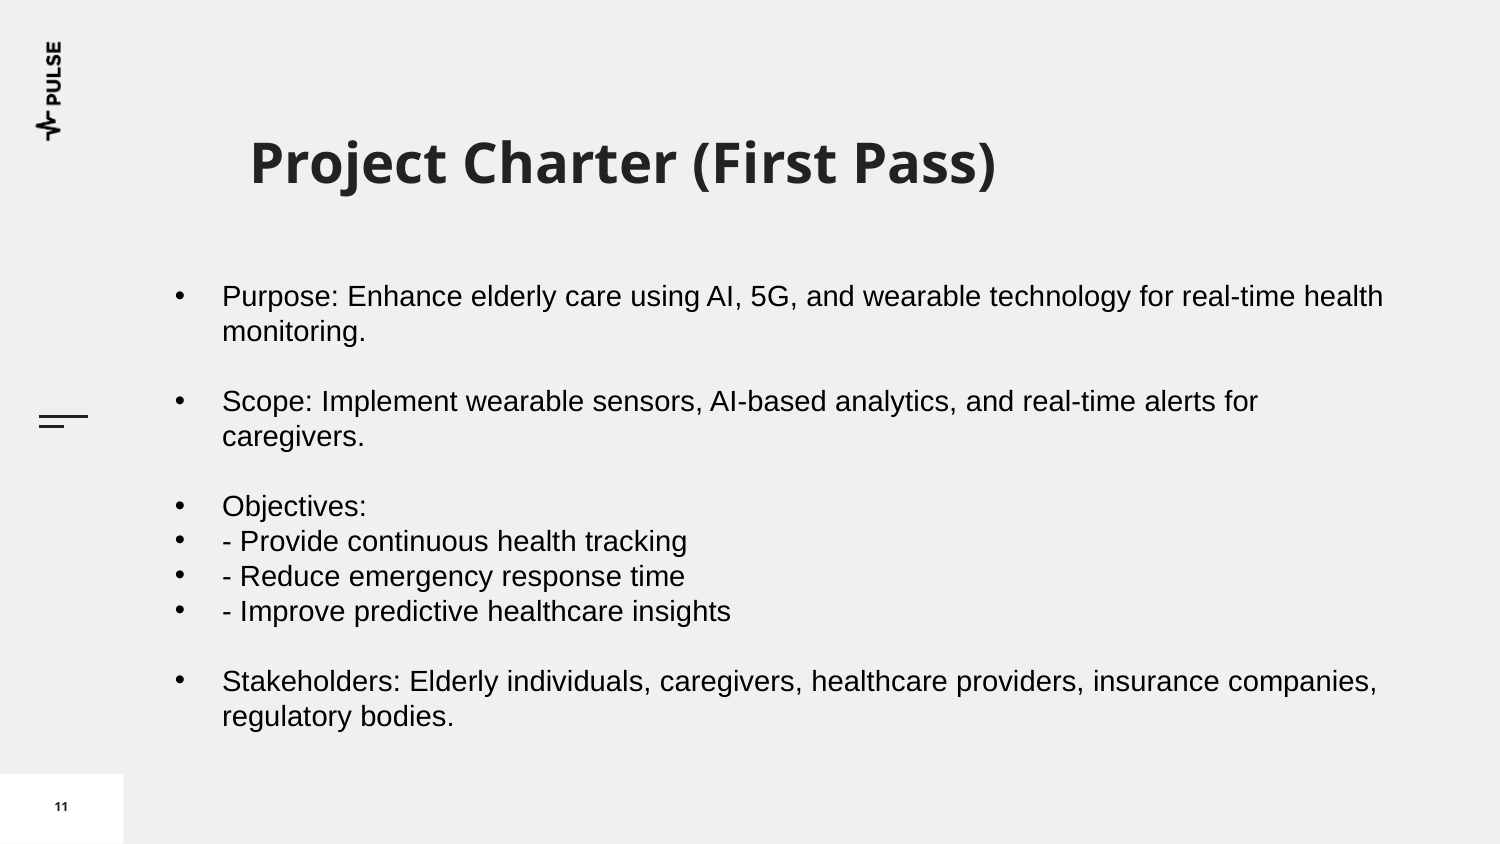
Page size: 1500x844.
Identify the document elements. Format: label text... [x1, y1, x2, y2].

picture [16, 16, 91, 158]
title Project Charter (First Pass) [249, 116, 1376, 271]
text_box Purpose: Enhance elderly care using AI, 5G, and wearable technology for real-time health monitoring. Scope: Implement wearable sensors, AI-based analytics, and real-time alerts for caregivers. Objectives: - Provide continuous health tracking - Reduce emergency response time - Improve predictive healthcare insights Stakeholders: Elderly individuals, caregivers, healthcare providers, insurance companies, regulatory bodies. [160, 270, 1416, 740]
